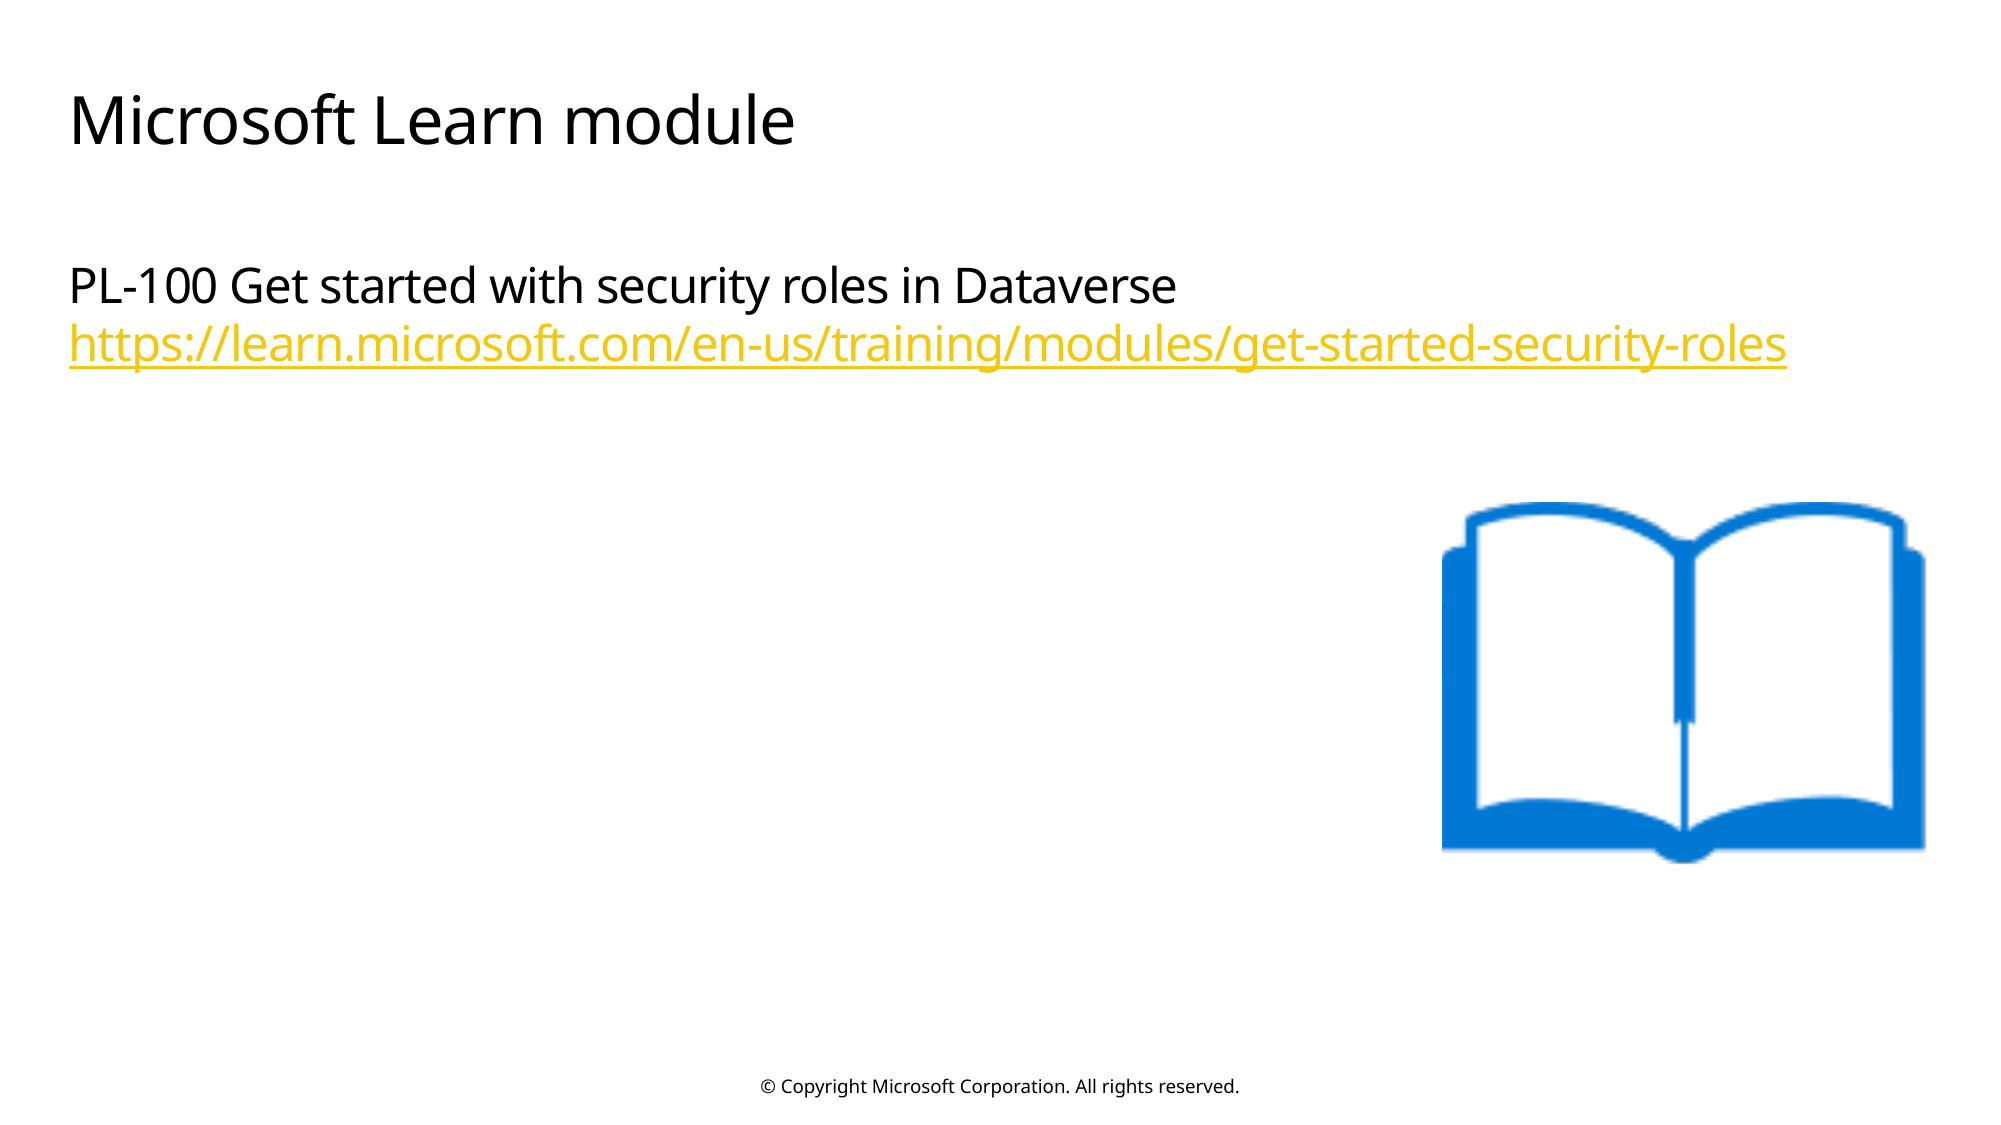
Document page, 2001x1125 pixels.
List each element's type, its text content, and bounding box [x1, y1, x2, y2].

list PL-100 Get started with security roles in Dataverse https://learn.microsoft.com/en-us/training/modules/get-started-security-roles [68, 238, 1930, 412]
title Microsoft Learn module [68, 72, 1930, 184]
picture [1442, 502, 1930, 875]
